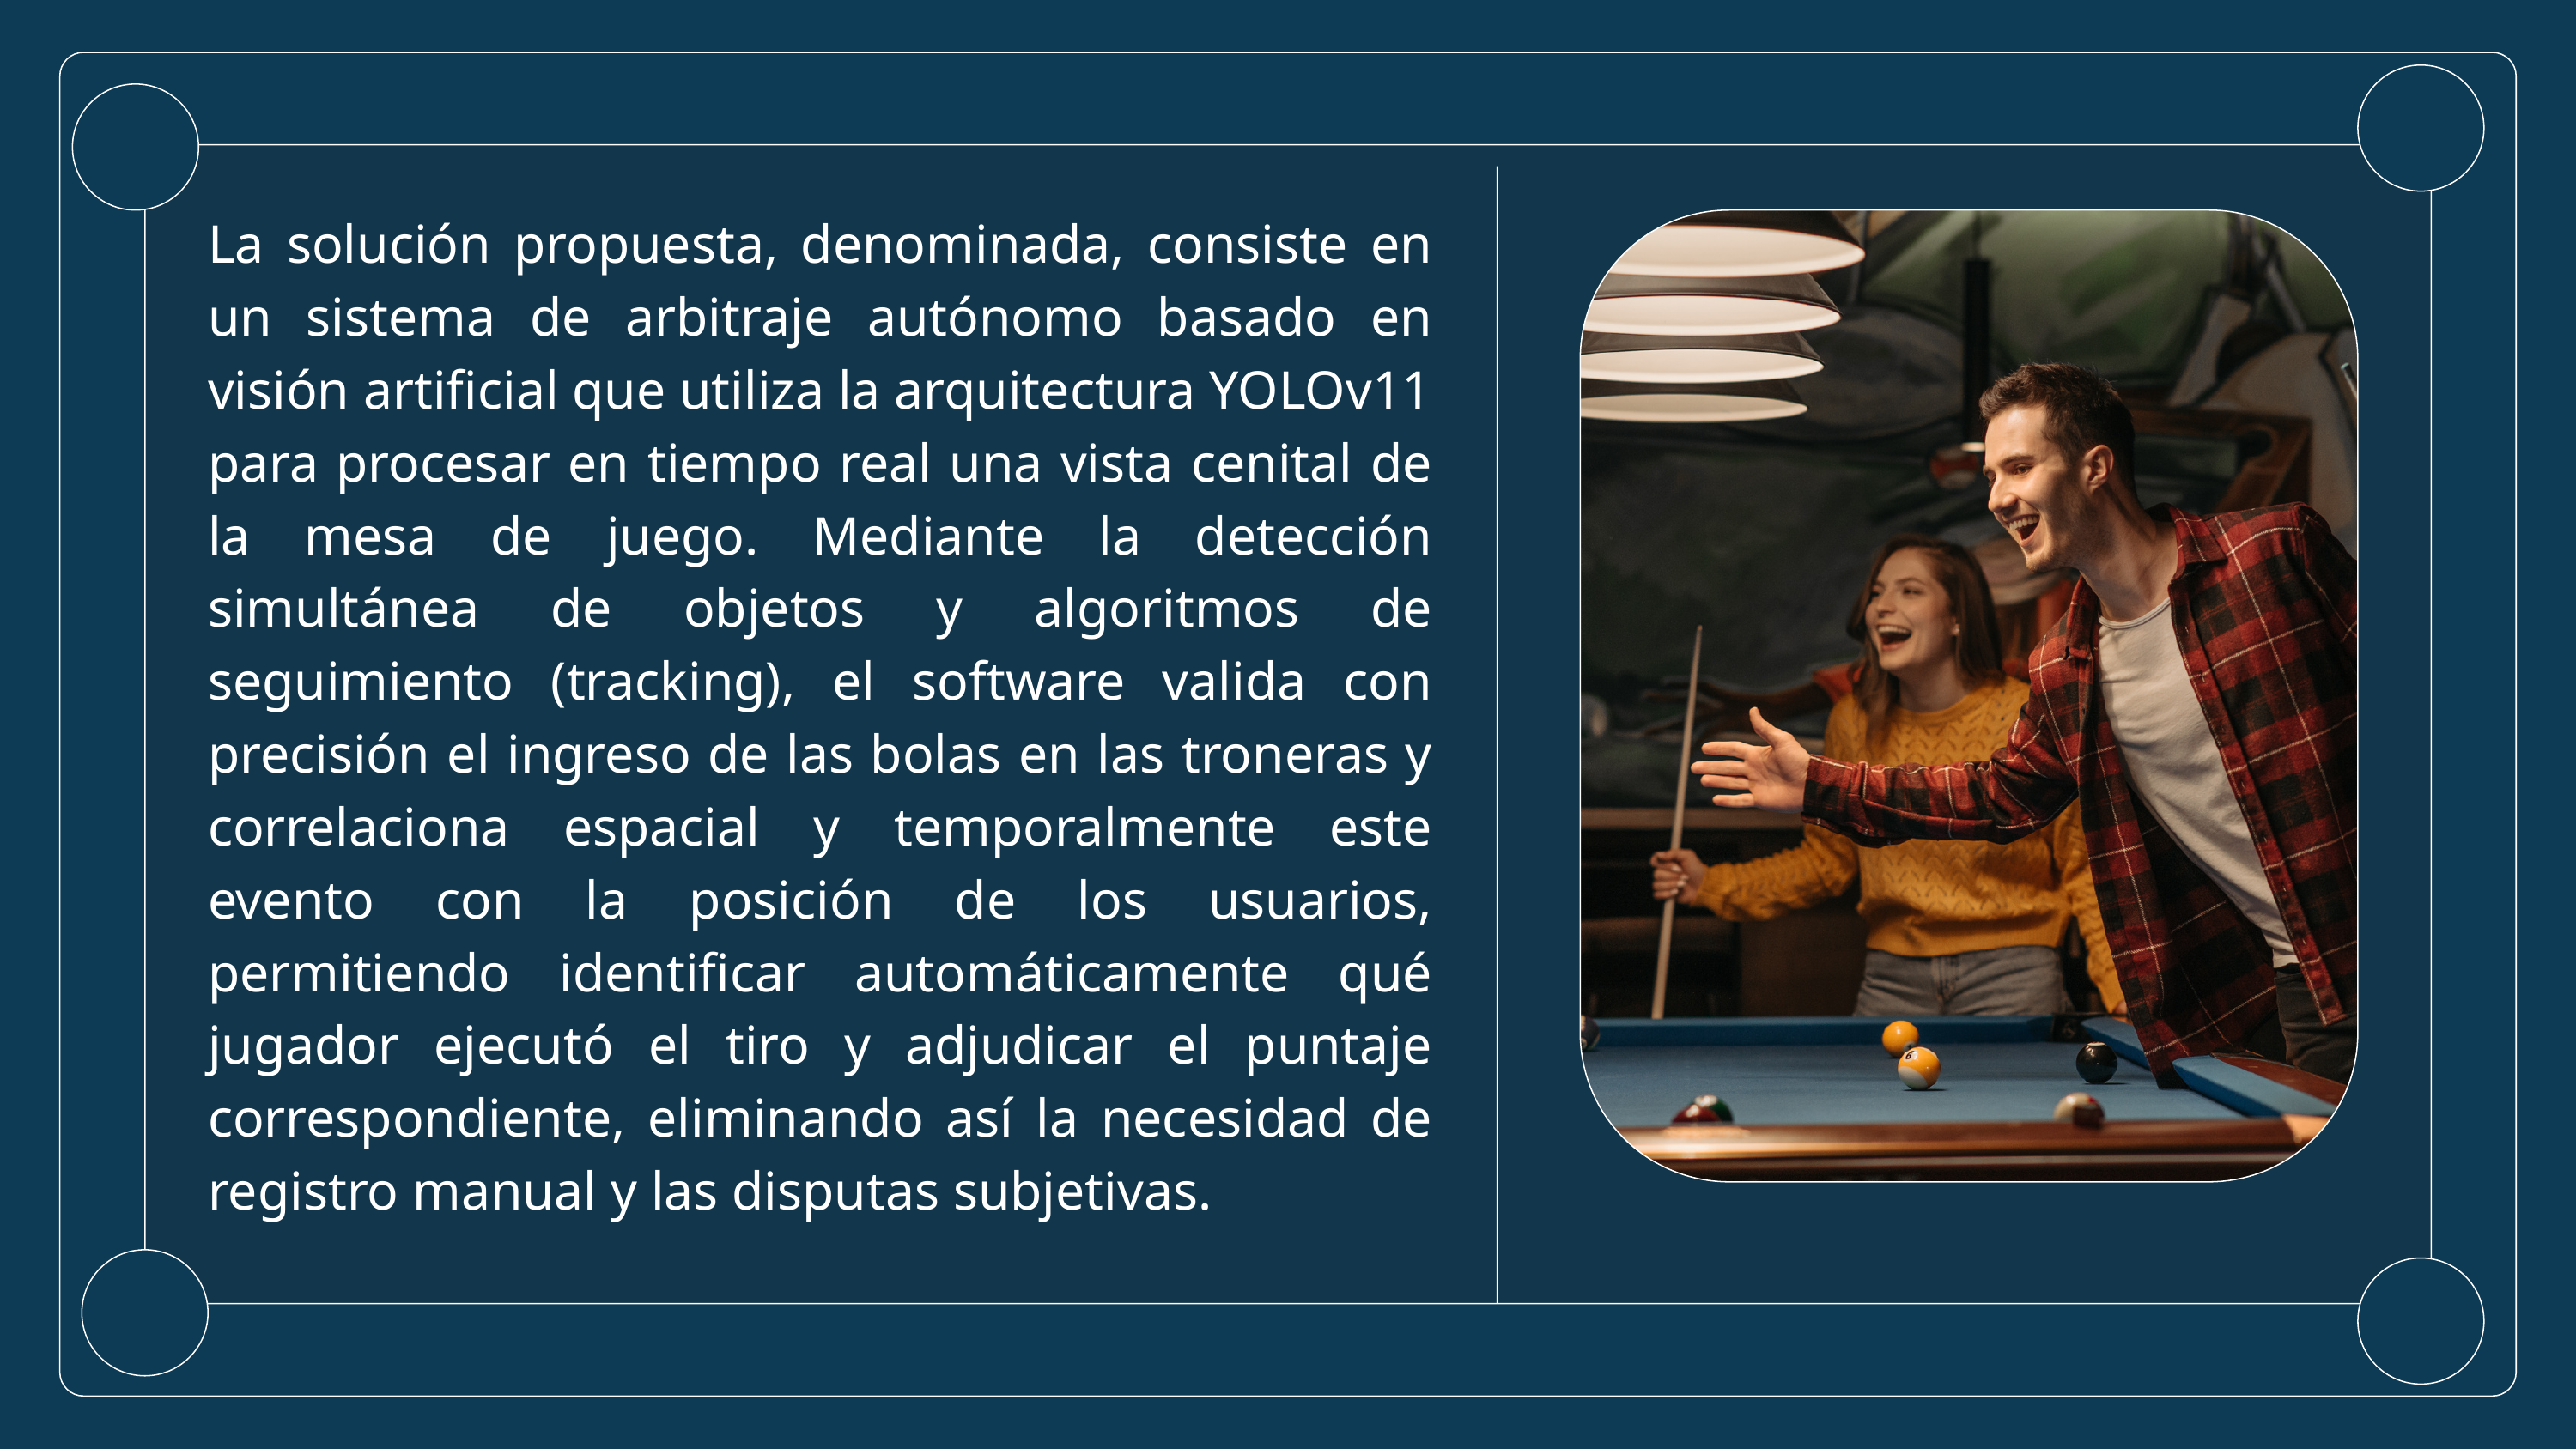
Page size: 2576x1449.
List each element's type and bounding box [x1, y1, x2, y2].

text_box [72, 83, 199, 210]
text_box [2357, 1258, 2485, 1385]
text_box [59, 52, 2517, 1397]
text_box [2357, 64, 2485, 191]
text_box [144, 144, 2432, 1304]
text_box [1580, 209, 2359, 1183]
text_box [82, 1249, 209, 1376]
